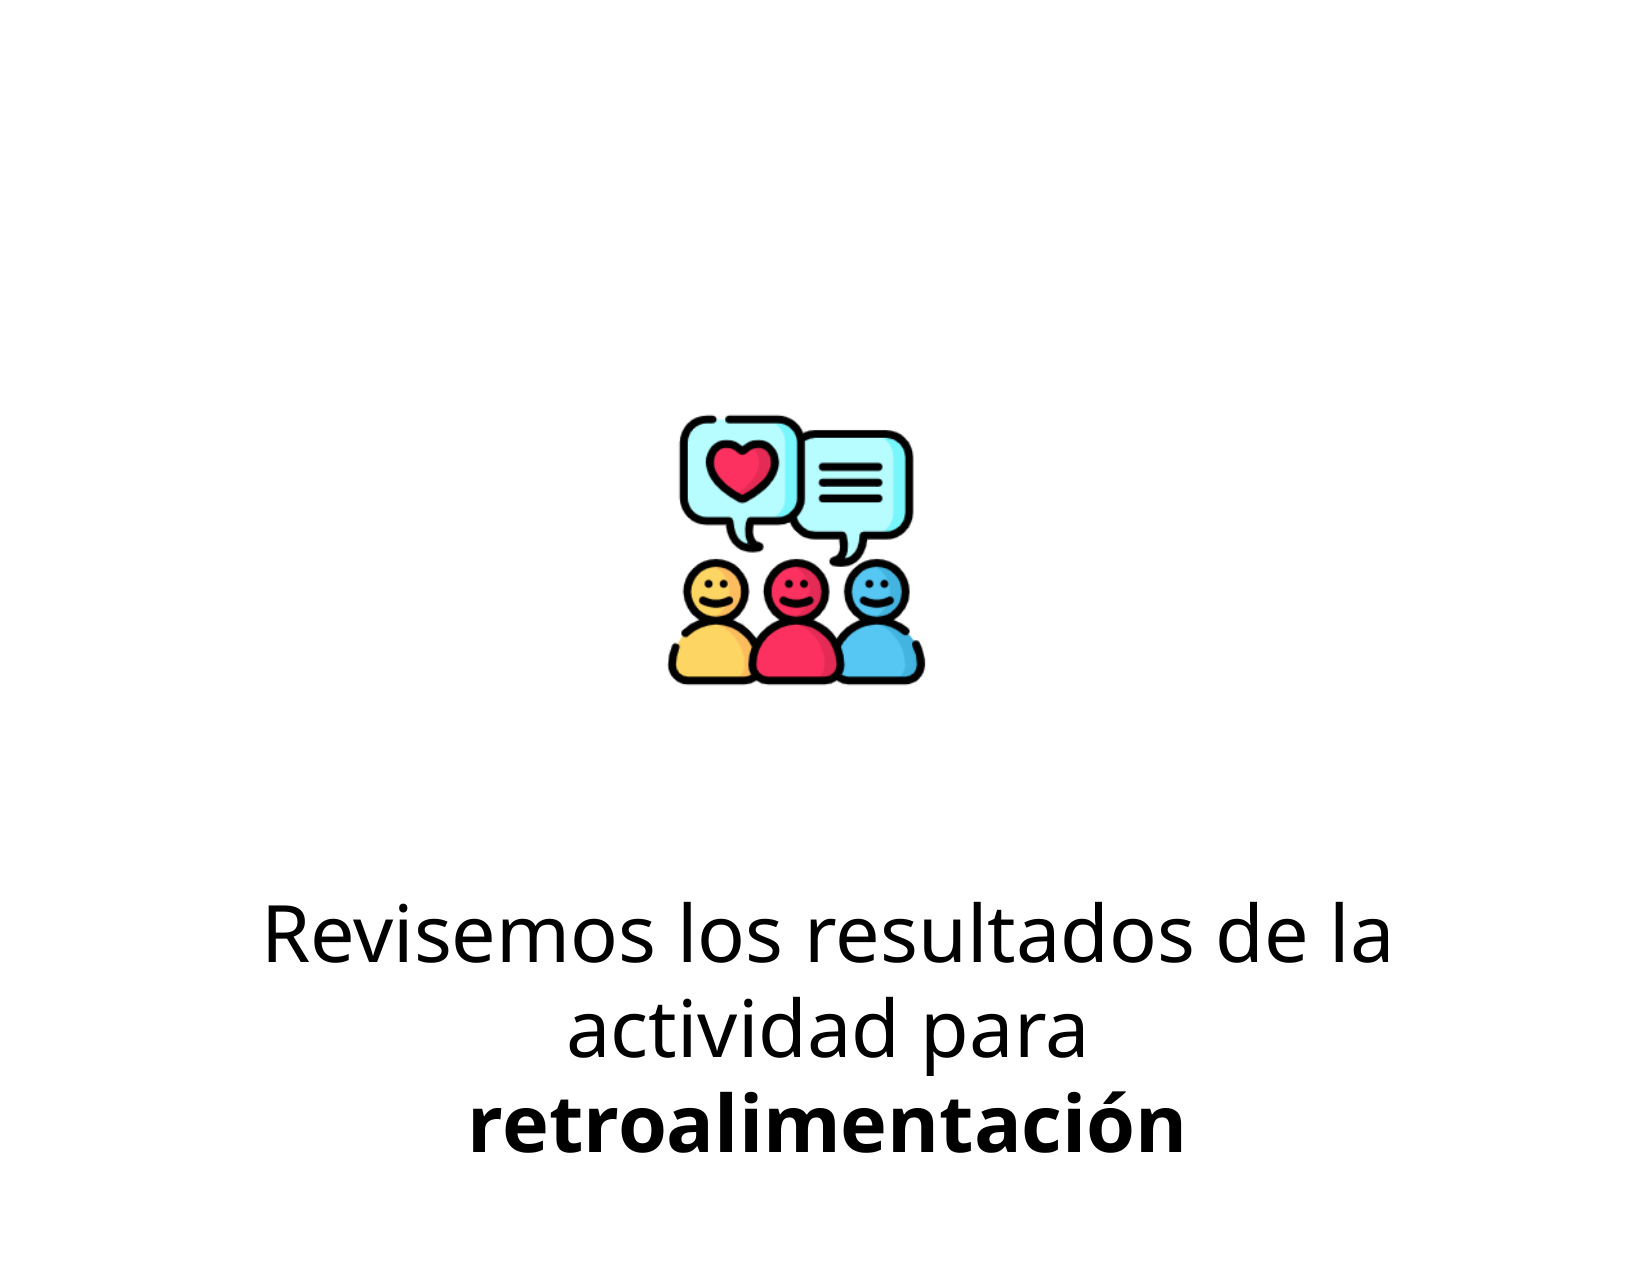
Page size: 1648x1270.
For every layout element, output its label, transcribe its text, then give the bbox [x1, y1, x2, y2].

text_box Revisemos los resultados de la actividad para retroalimentación [229, 868, 1428, 977]
picture [648, 389, 970, 711]
